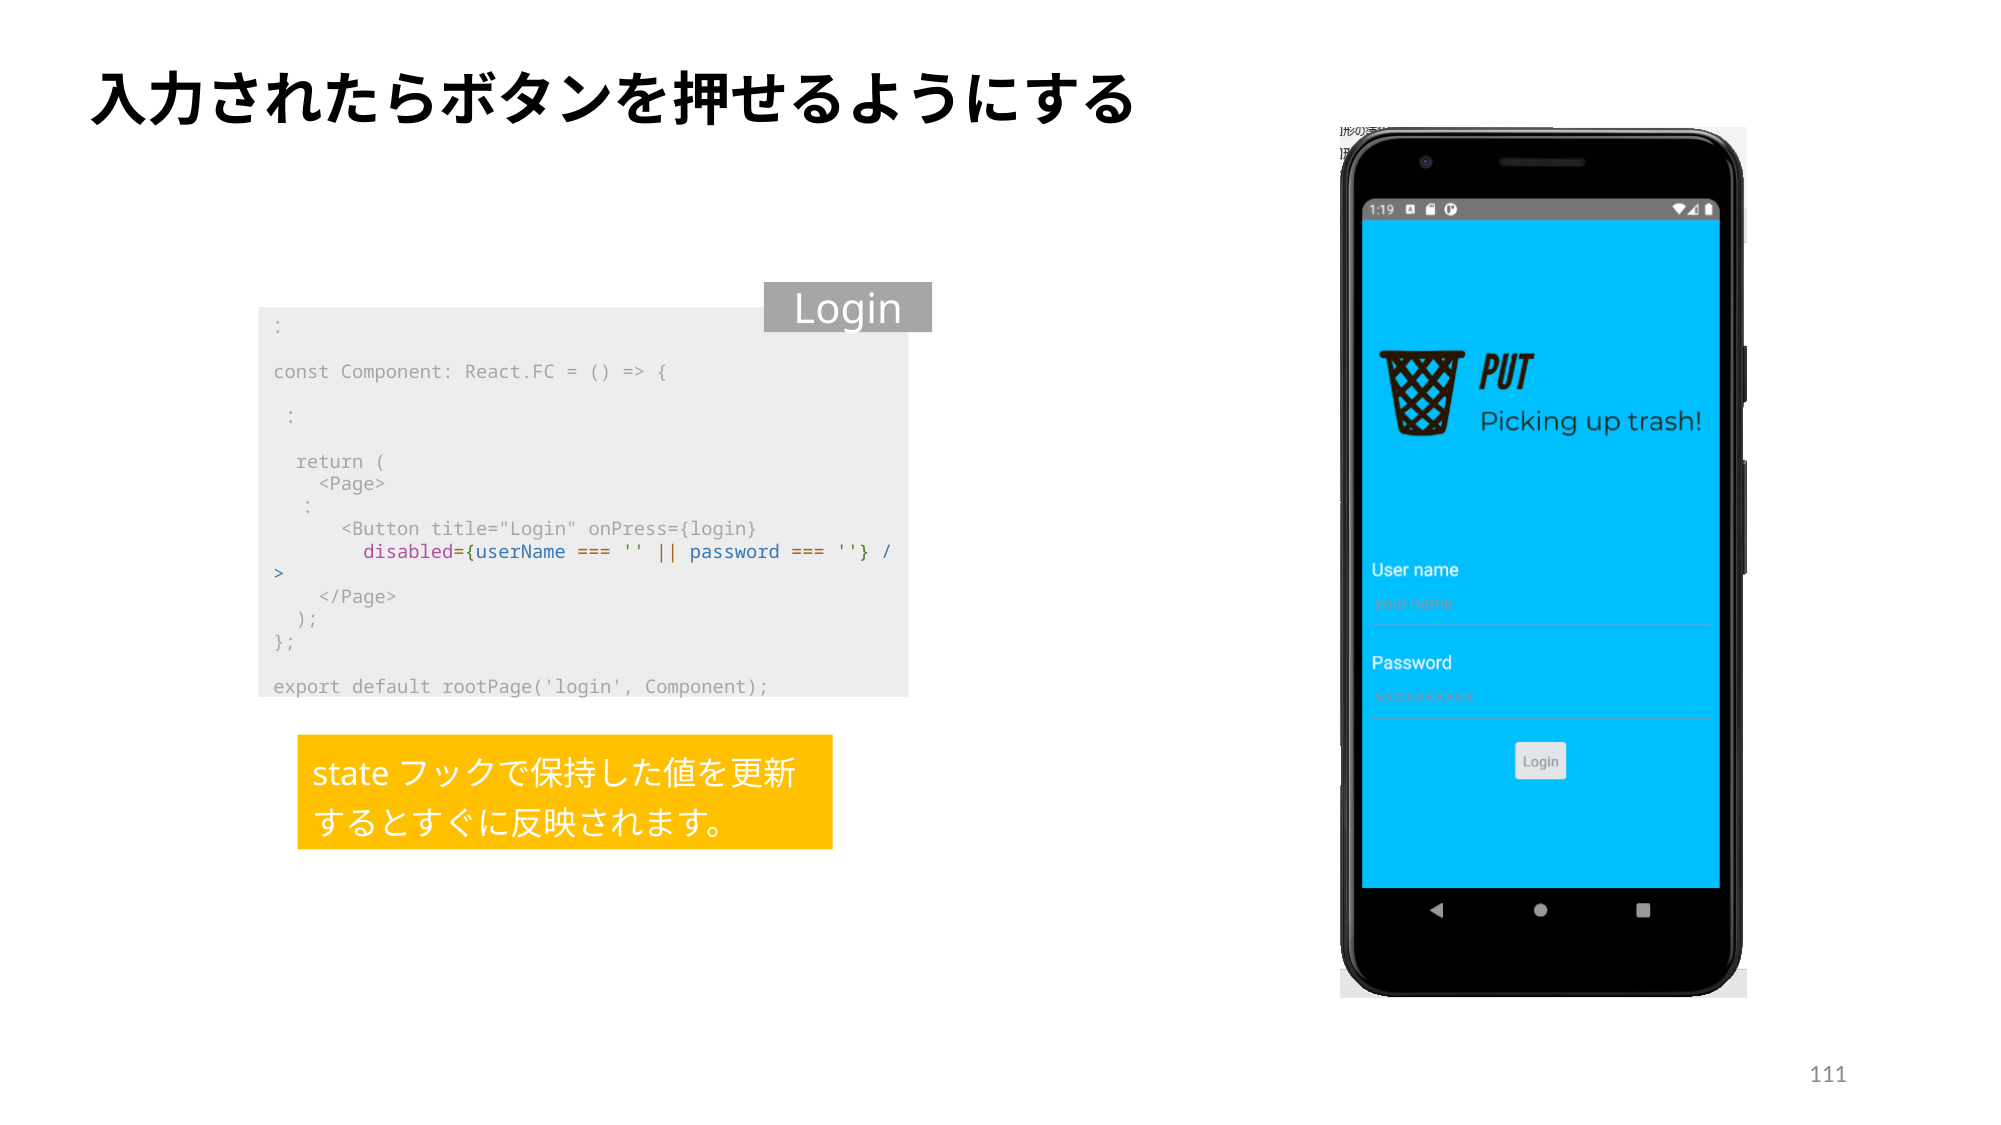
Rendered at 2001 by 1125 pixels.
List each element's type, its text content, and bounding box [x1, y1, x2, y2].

text_box ： const Component: React.FC = () => { ： return ( <Page> ： <Button title="Login" onPress={login} disabled={userName === '' || password === ''} /> </Page> ); }; export default rootPage('login', Component); [258, 307, 909, 697]
picture [1340, 127, 1747, 998]
text_box 入力されたらボタンを押せるようにする [74, 54, 1454, 140]
slide_number 111 [1412, 1042, 1863, 1103]
text_box stateフックで保持した値を更新するとすぐに反映されます。 [297, 734, 833, 850]
text_box Login [763, 282, 933, 333]
